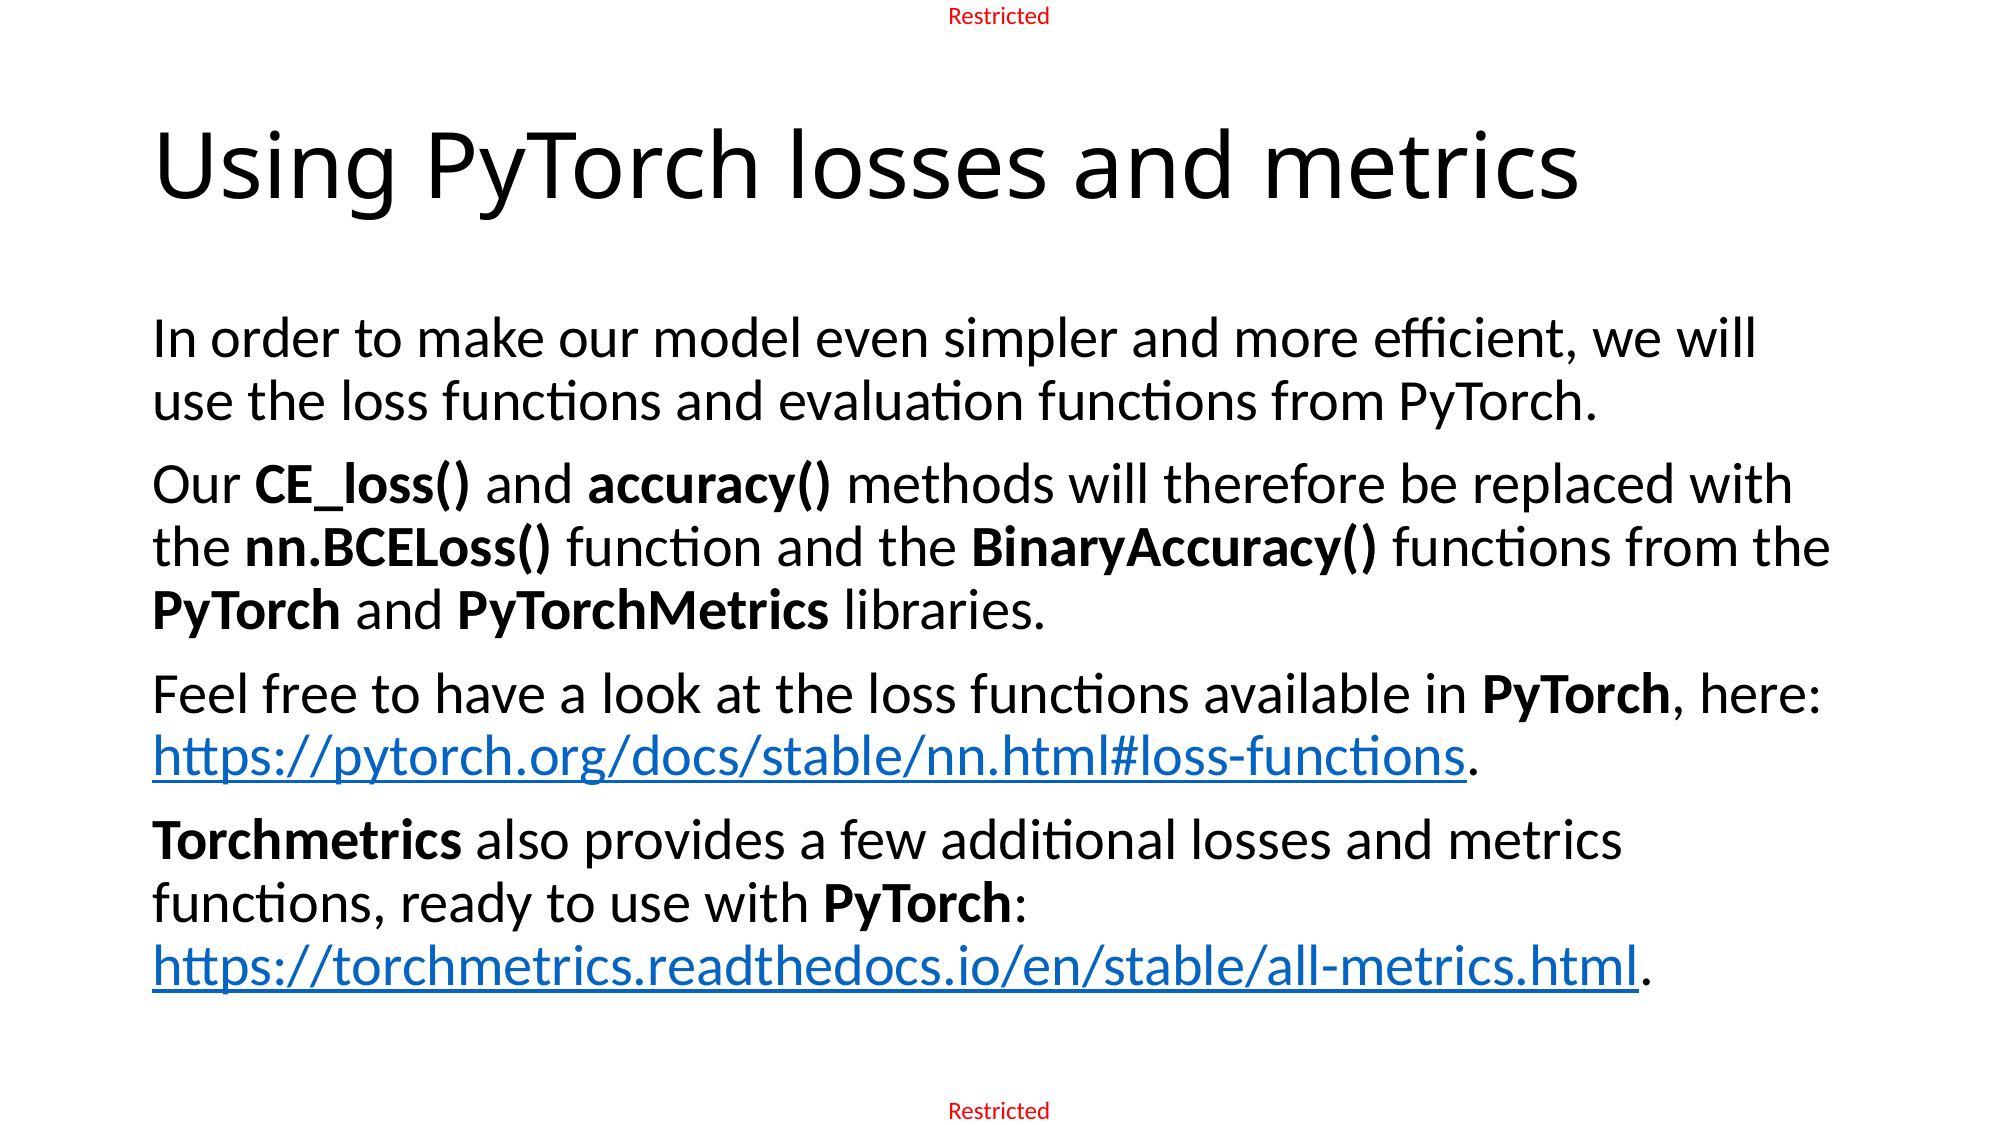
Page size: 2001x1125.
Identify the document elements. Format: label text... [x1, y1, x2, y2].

title Using PyTorch losses and metrics [137, 59, 1863, 278]
list In order to make our model even simpler and more efficient, we will use the loss functions and evaluation functions from PyTorch. Our CE_loss() and accuracy() methods will therefore be replaced with the nn.BCELoss() function and the BinaryAccuracy() functions from the PyTorch and PyTorchMetrics libraries. Feel free to have a look at the loss functions available in PyTorch, here: https://pytorch.org/docs/stable/nn.html#loss-functions. Torchmetrics also provides a few additional losses and metrics functions, ready to use with PyTorch: https://torchmetrics.readthedocs.io/en/stable/all-metrics.html. [137, 299, 1863, 1125]
